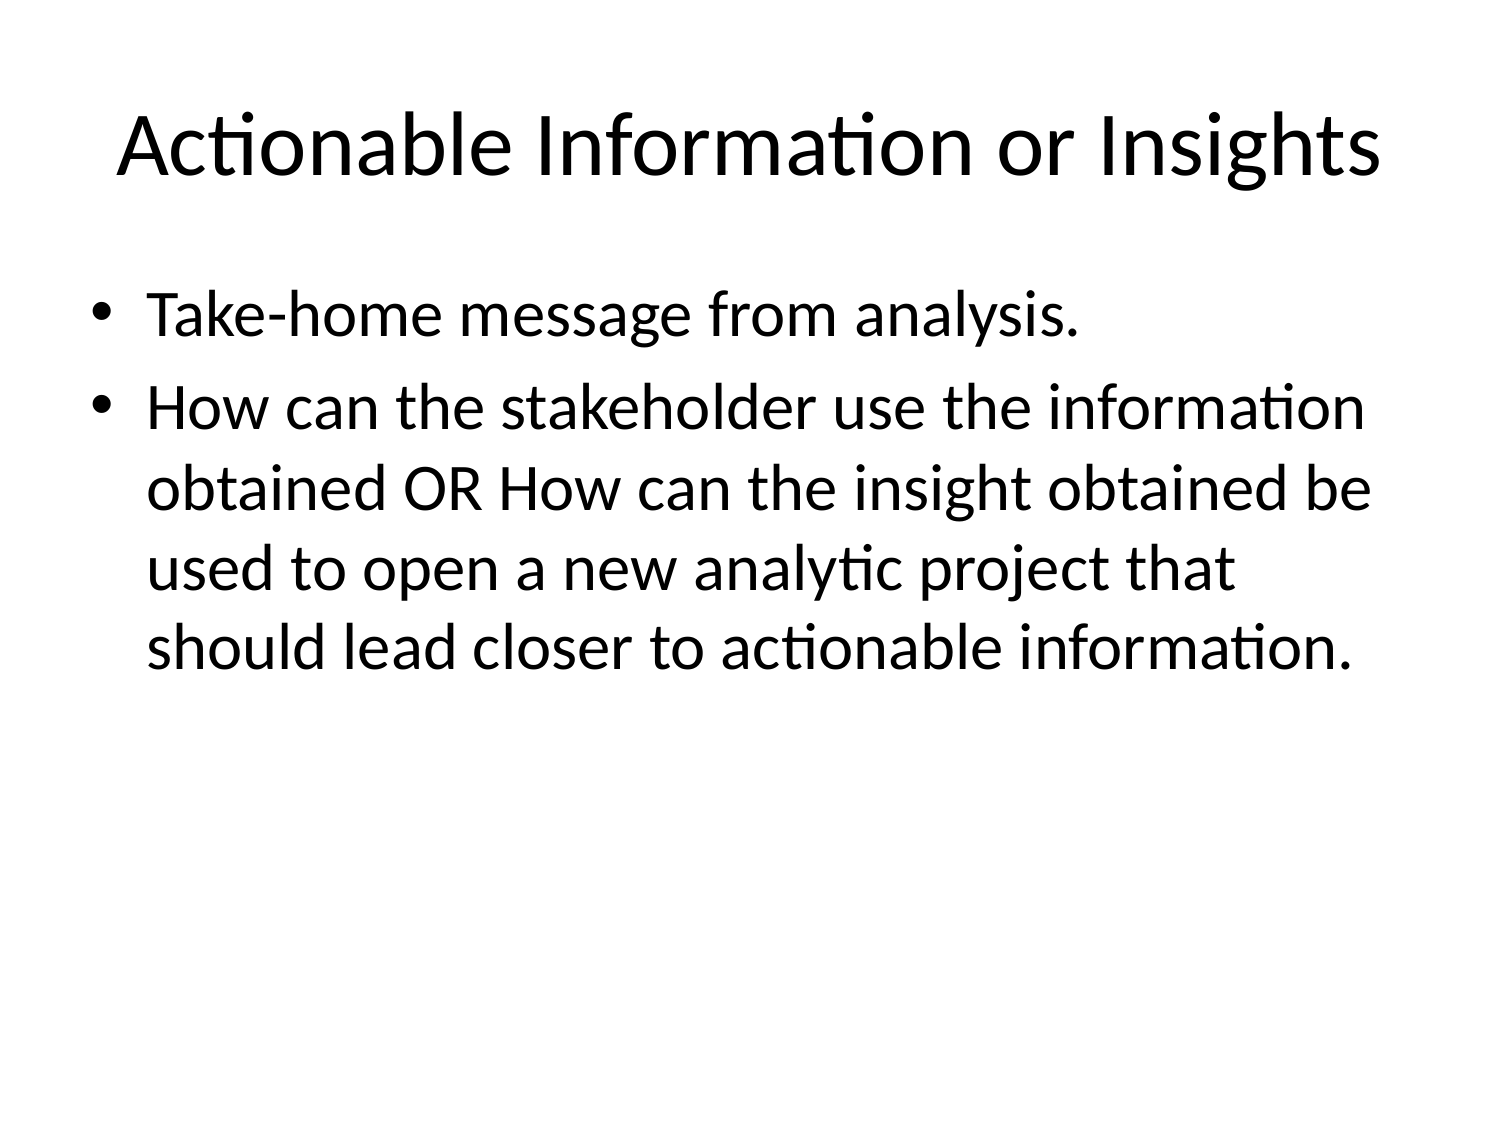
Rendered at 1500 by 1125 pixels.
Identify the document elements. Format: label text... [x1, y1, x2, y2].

list Take-home message from analysis. How can the stakeholder use the information obtained OR How can the insight obtained be used to open a new analytic project that should lead closer to actionable information. [75, 262, 1425, 1005]
title Actionable Information or Insights [75, 45, 1425, 233]
